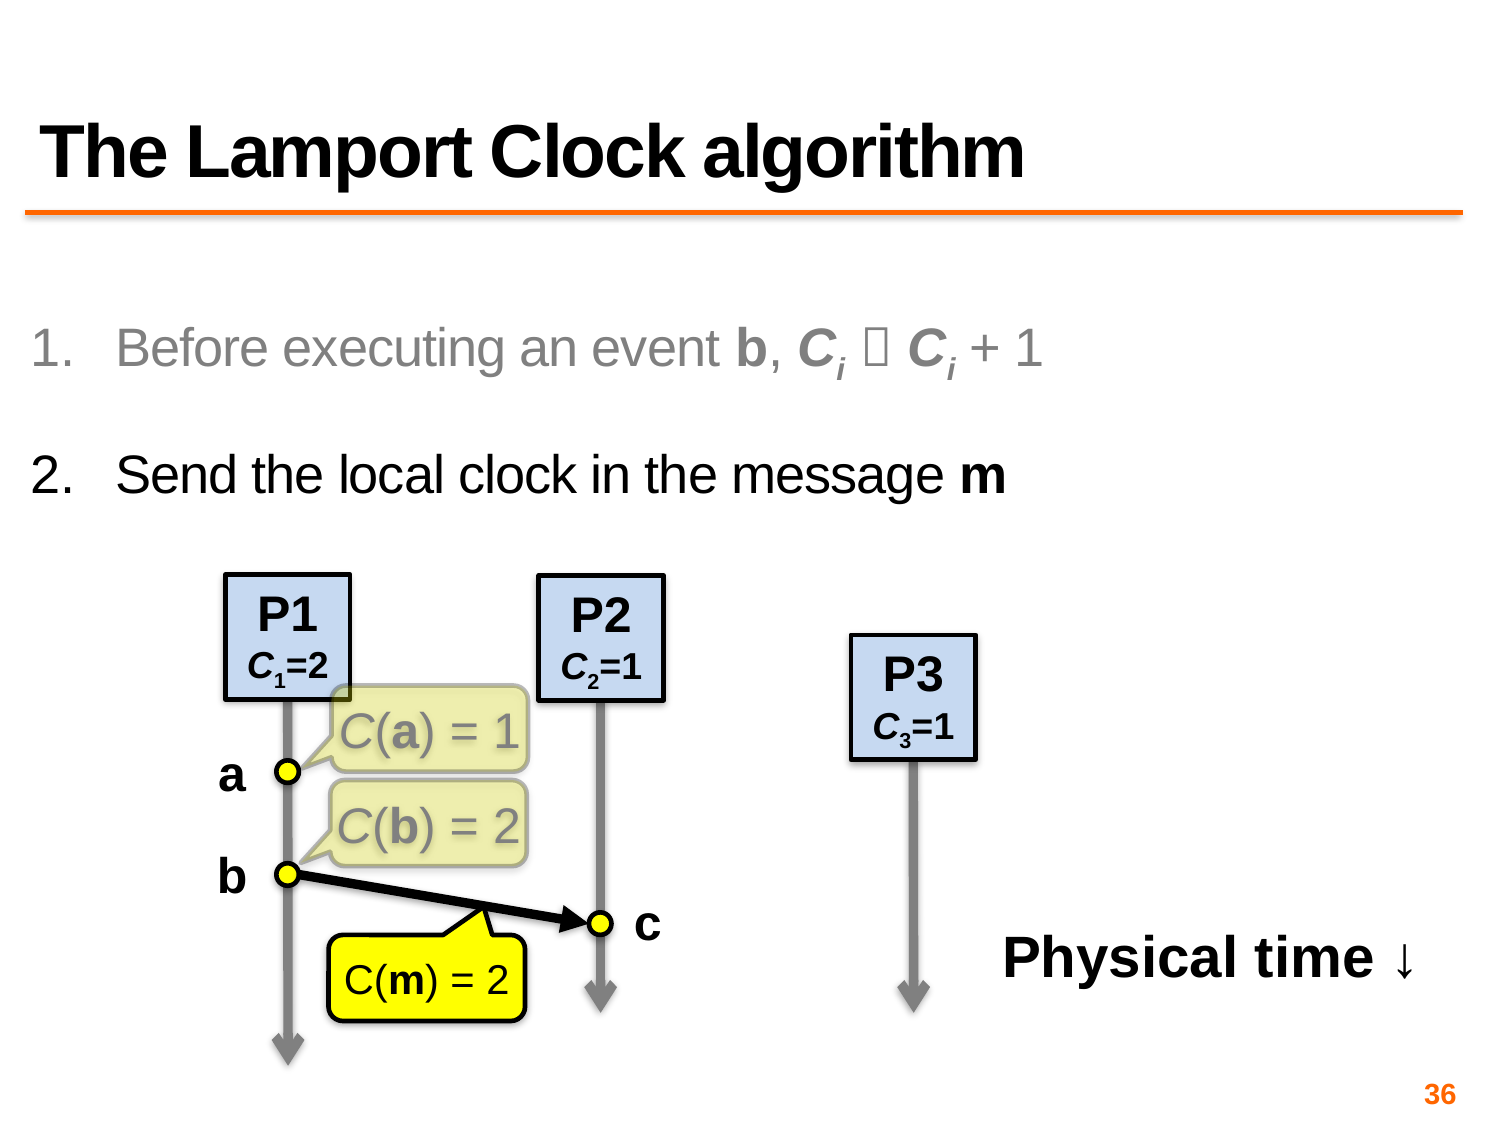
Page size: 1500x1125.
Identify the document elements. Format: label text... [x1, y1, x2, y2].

text_box C(b) = 2 [299, 779, 528, 867]
list Before executing an event b, Ci  Ci + 1 Send the local clock in the message m [24, 237, 1463, 559]
text_box P3 C3=1 [850, 634, 976, 760]
text_box [293, 760, 300, 783]
text_box a [203, 733, 261, 809]
title The Lamport Clock algorithm [24, 24, 1463, 201]
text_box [298, 874, 678, 960]
text_box Physical time ↓ [987, 911, 1436, 996]
text_box [275, 761, 282, 783]
text_box C(m) = 2 [327, 968, 526, 1022]
slide_number 36 [1112, 1074, 1463, 1110]
text_box [293, 863, 298, 874]
text_box C(a) = 1 [301, 684, 529, 773]
text_box b [201, 836, 263, 912]
text_box P2 C2=1 [538, 575, 664, 701]
text_box P1 C1=2 [225, 574, 351, 700]
text_box [275, 863, 282, 886]
